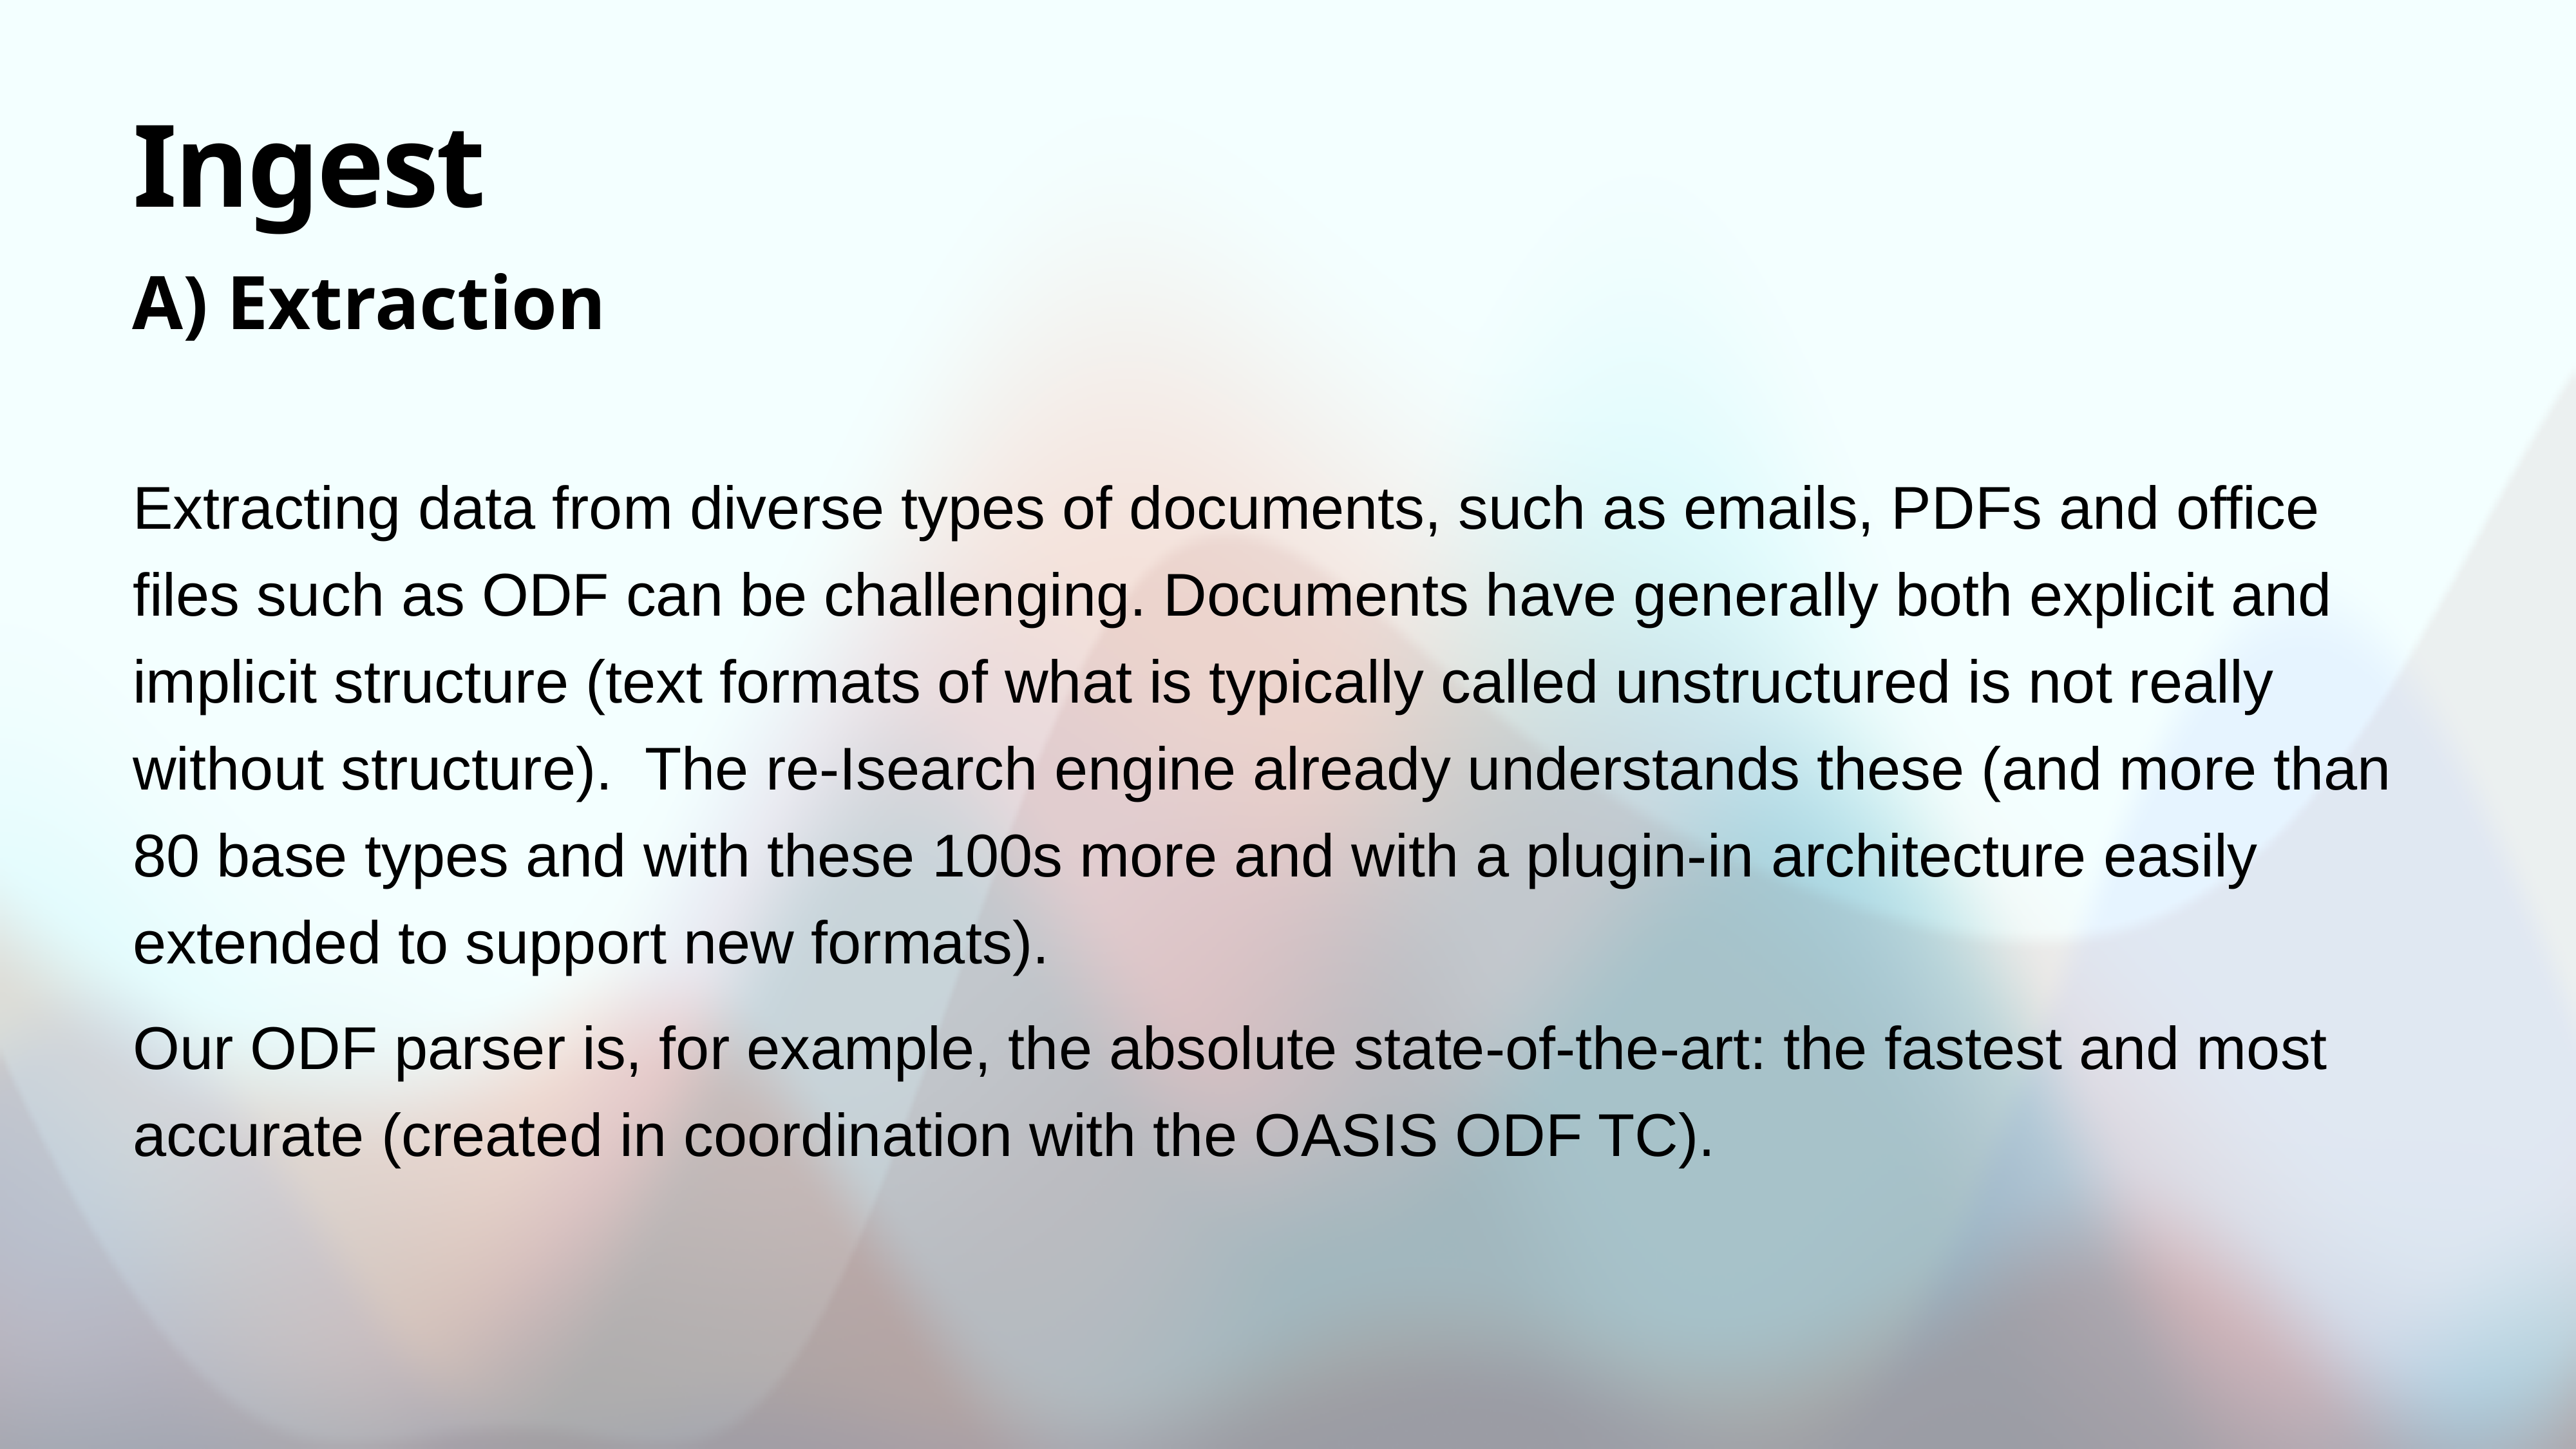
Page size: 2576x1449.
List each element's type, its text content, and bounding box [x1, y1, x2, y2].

list A) Extraction [127, 250, 2449, 350]
title Ingest [127, 113, 2449, 250]
list Extracting data from diverse types of documents, such as emails, PDFs and office files such as ODF can be challenging. Documents have generally both explicit and implicit structure (text formats of what is typically called unstructured is not really without structure). The re-Isearch engine already understands these (and more than 80 base types and with these 100s more and with a plugin-in architecture easily extended to support new formats). Our ODF parser is, for example, the absolute state-of-the-art: the fastest and most accurate (created in coordination with the OASIS ODF TC). [127, 448, 2449, 1321]
picture [0, 0, 2576, 1449]
